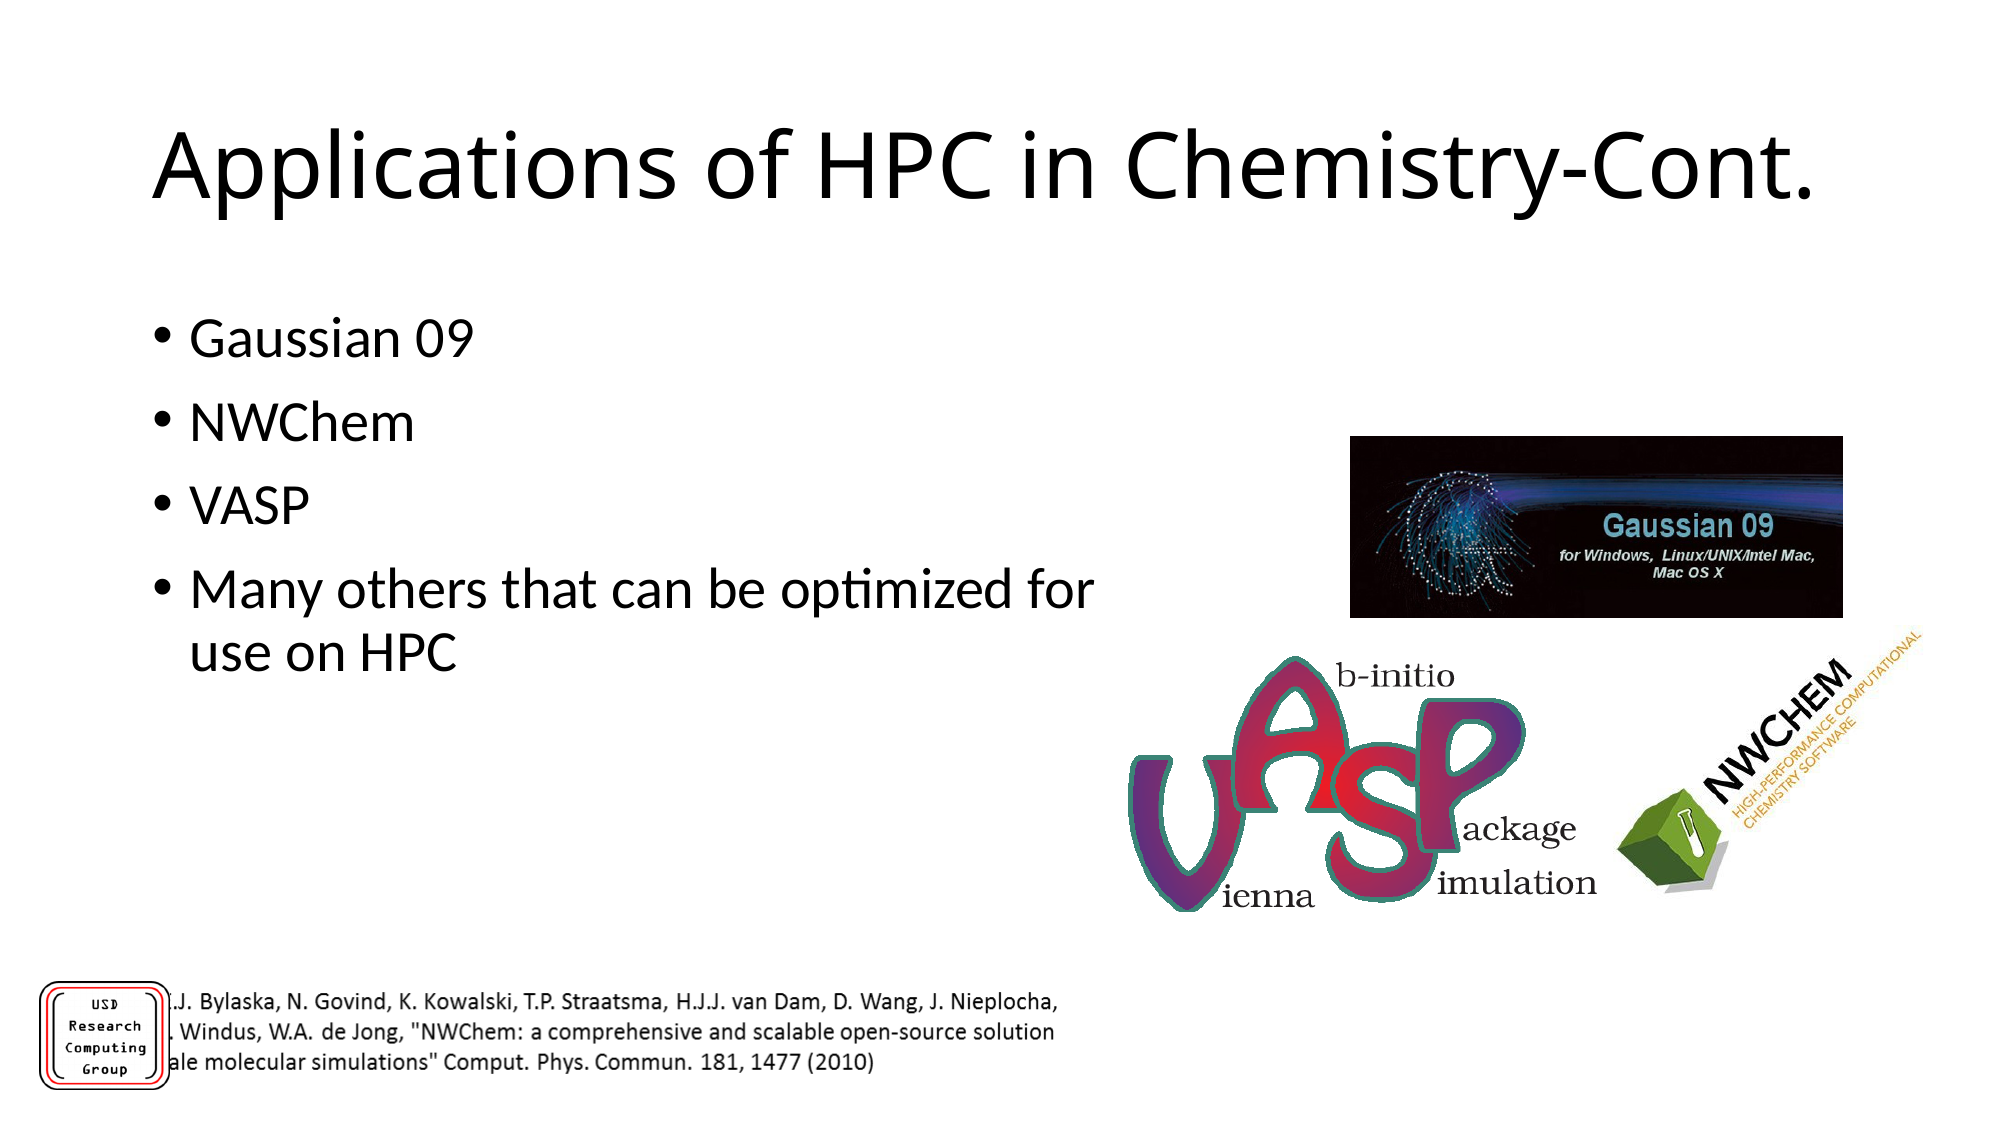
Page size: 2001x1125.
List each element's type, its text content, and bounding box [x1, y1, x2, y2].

list Gaussian 09 NWChem VASP Many others that can be optimized for use on HPC [137, 299, 1161, 1014]
picture [1127, 625, 2000, 913]
picture [1350, 436, 1843, 618]
picture [39, 978, 1088, 1092]
title Applications of HPC in Chemistry-Cont. [137, 59, 1863, 278]
